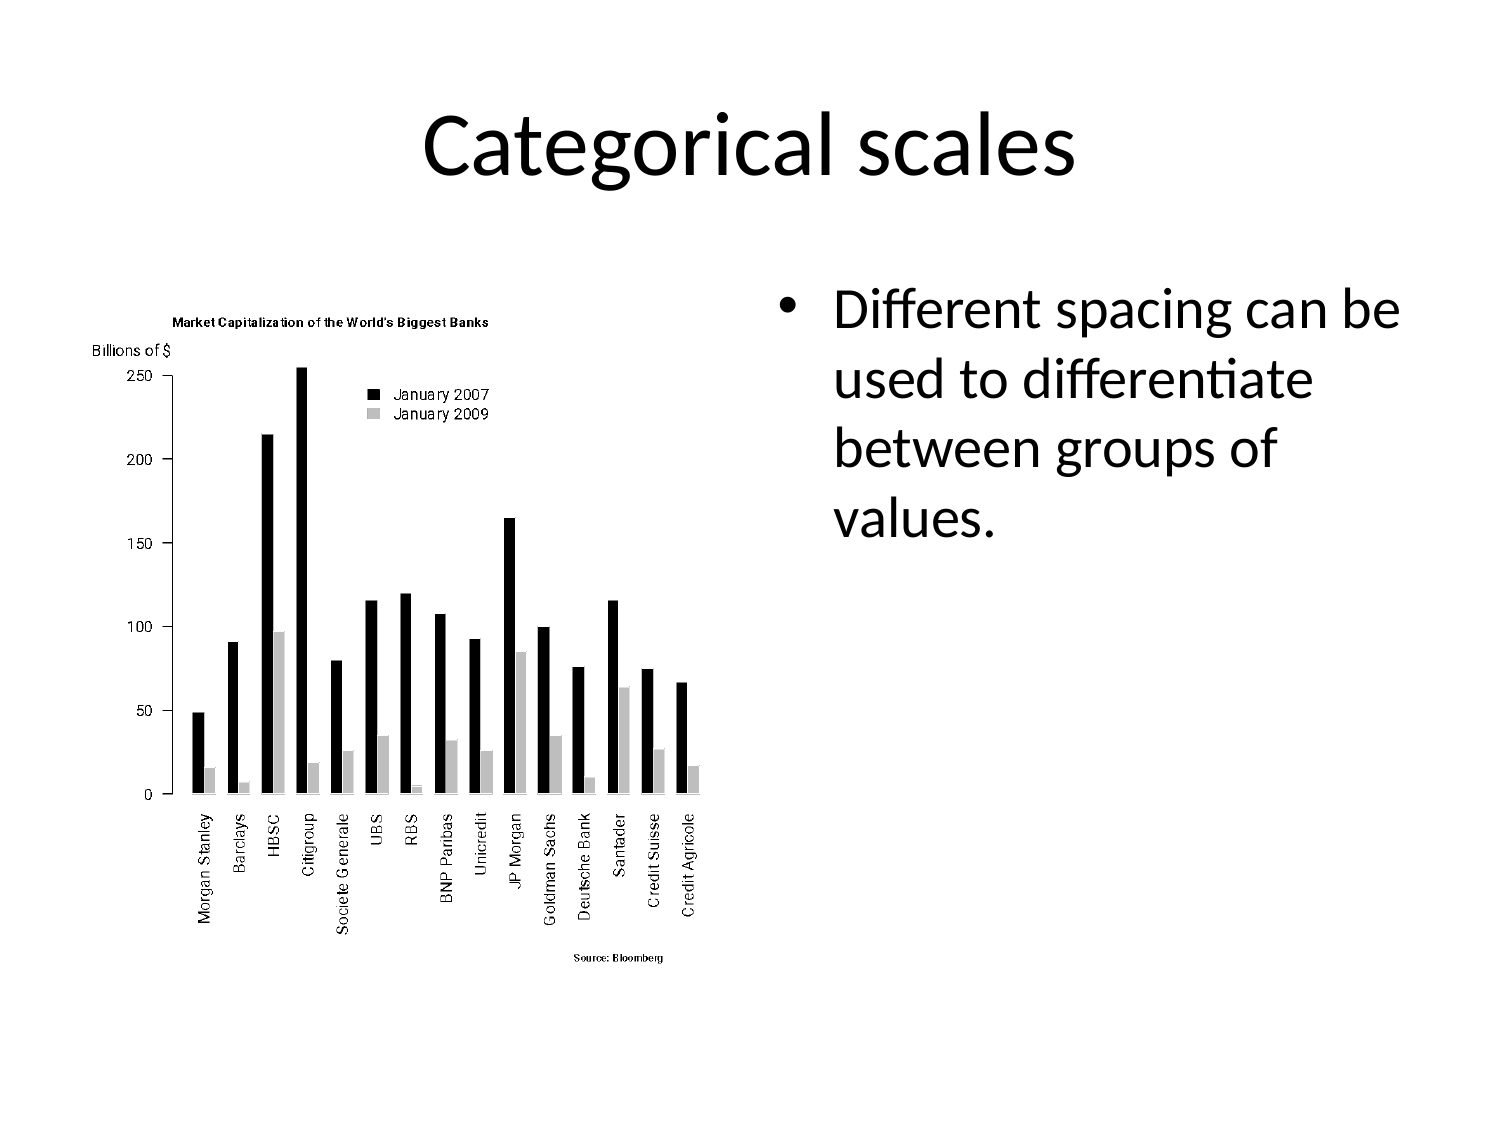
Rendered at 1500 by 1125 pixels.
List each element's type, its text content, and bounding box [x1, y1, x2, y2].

list Different spacing can be used to differentiate between groups of values. [762, 262, 1425, 1005]
title Categorical scales [75, 45, 1425, 233]
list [74, 262, 738, 1006]
